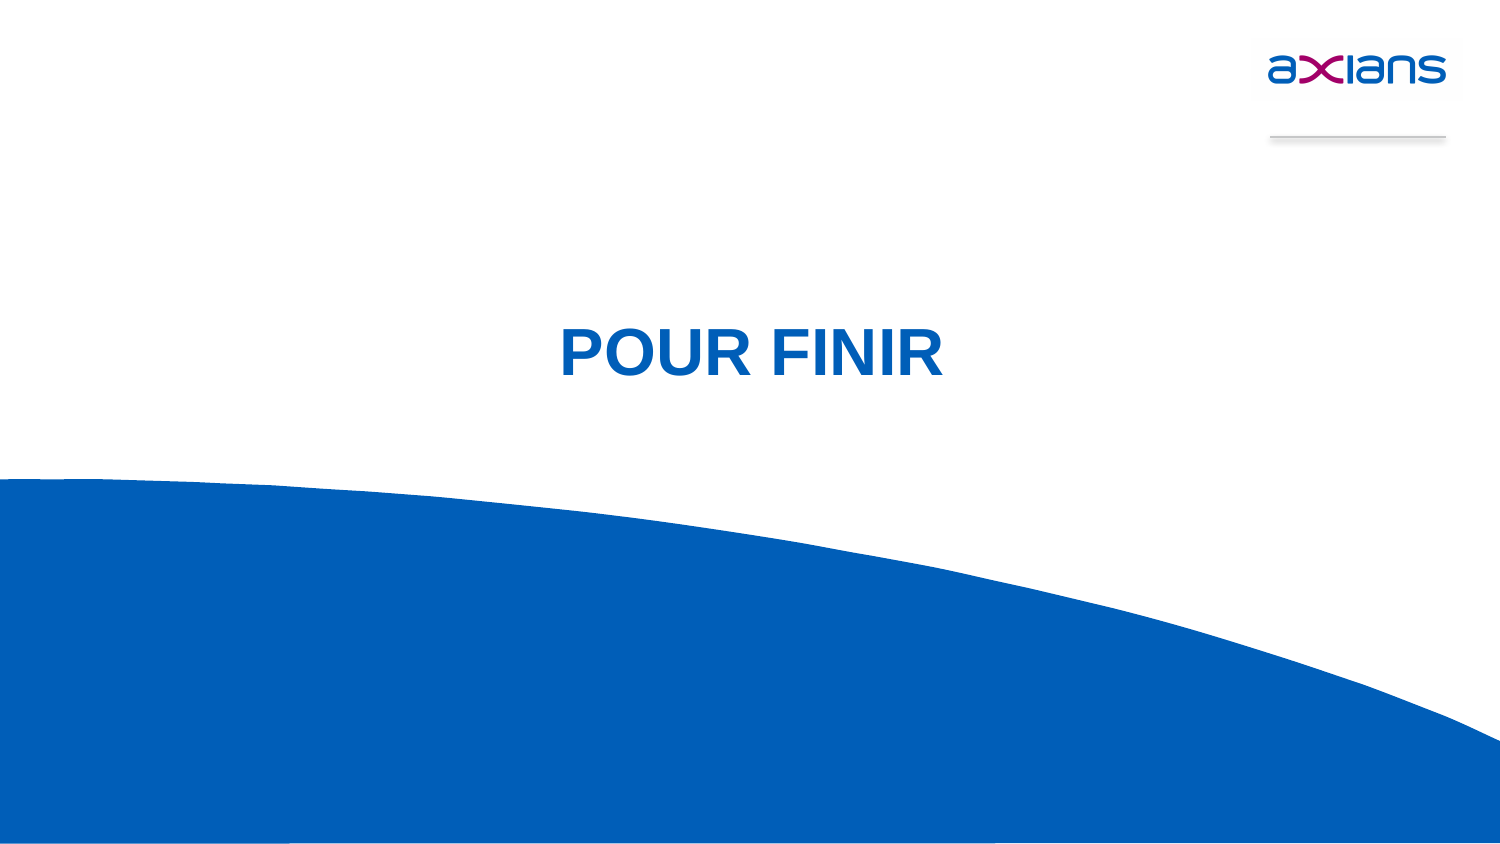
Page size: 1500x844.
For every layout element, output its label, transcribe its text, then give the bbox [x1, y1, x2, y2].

picture [1251, 38, 1463, 101]
title Pour finir [114, 301, 1390, 418]
